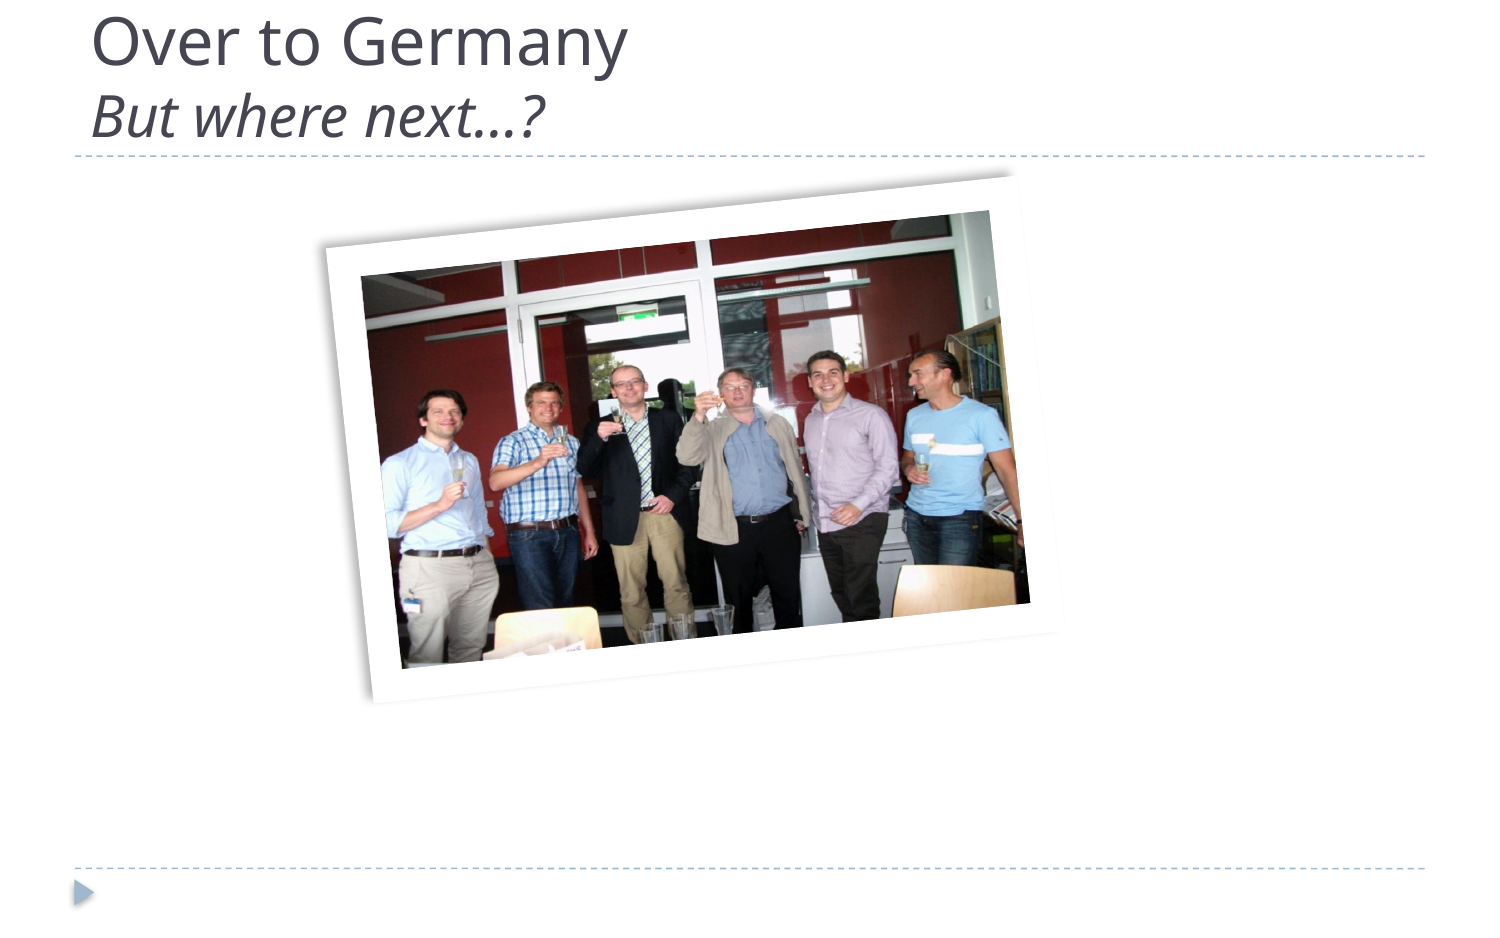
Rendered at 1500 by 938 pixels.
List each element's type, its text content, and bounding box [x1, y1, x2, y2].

title Over to Germany But where next…? [75, 31, 1425, 157]
picture [362, 211, 1030, 668]
